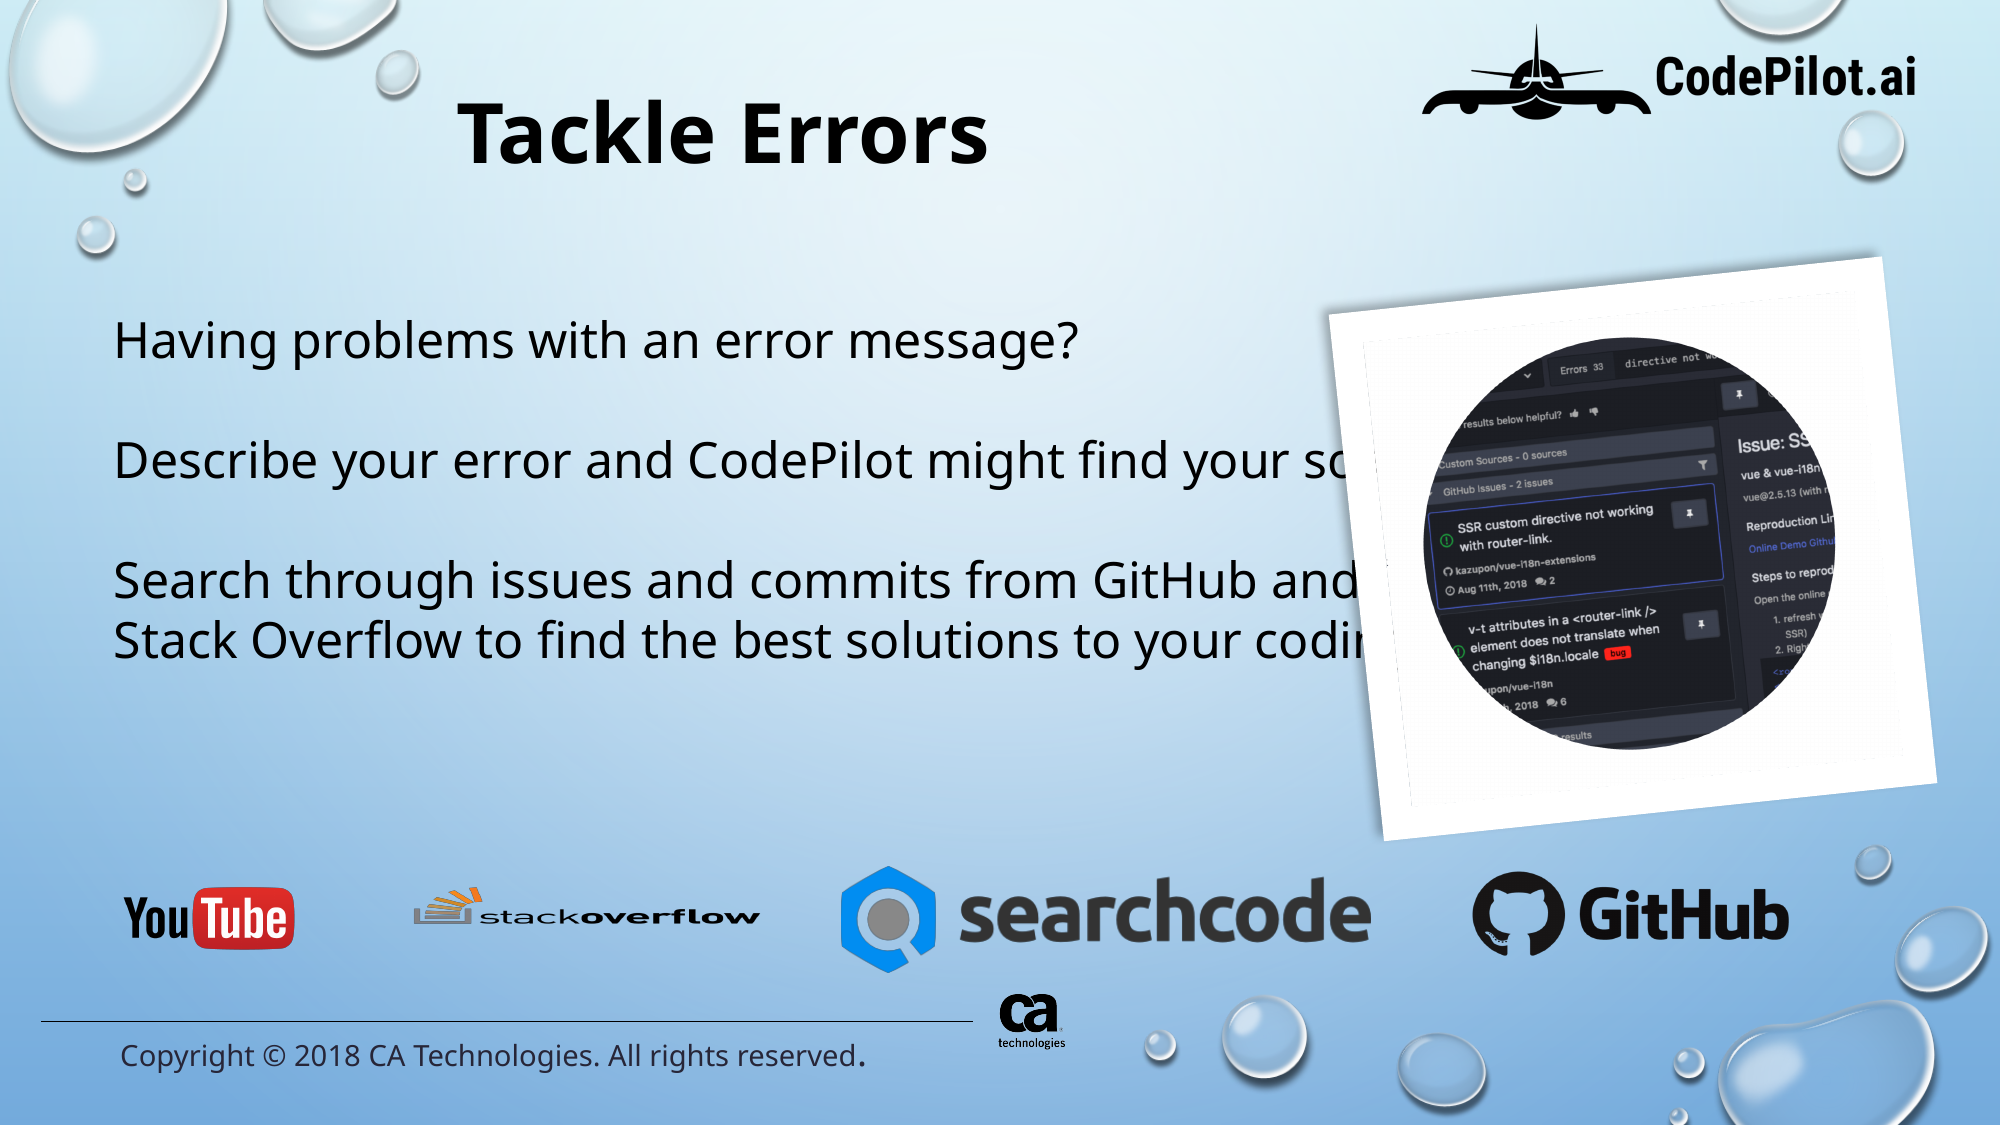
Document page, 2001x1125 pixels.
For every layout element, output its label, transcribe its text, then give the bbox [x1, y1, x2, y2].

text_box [40, 990, 1075, 1082]
text_box Tackle Errors [441, 72, 1422, 188]
text_box Having problems with an error message? Describe your error and CodePilot might find your solution. Search through issues and commits from GitHub and Stack Overflow to find the best solutions to your coding issues. [98, 300, 1354, 676]
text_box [77, 841, 1840, 990]
picture [0, 0, 2000, 1125]
